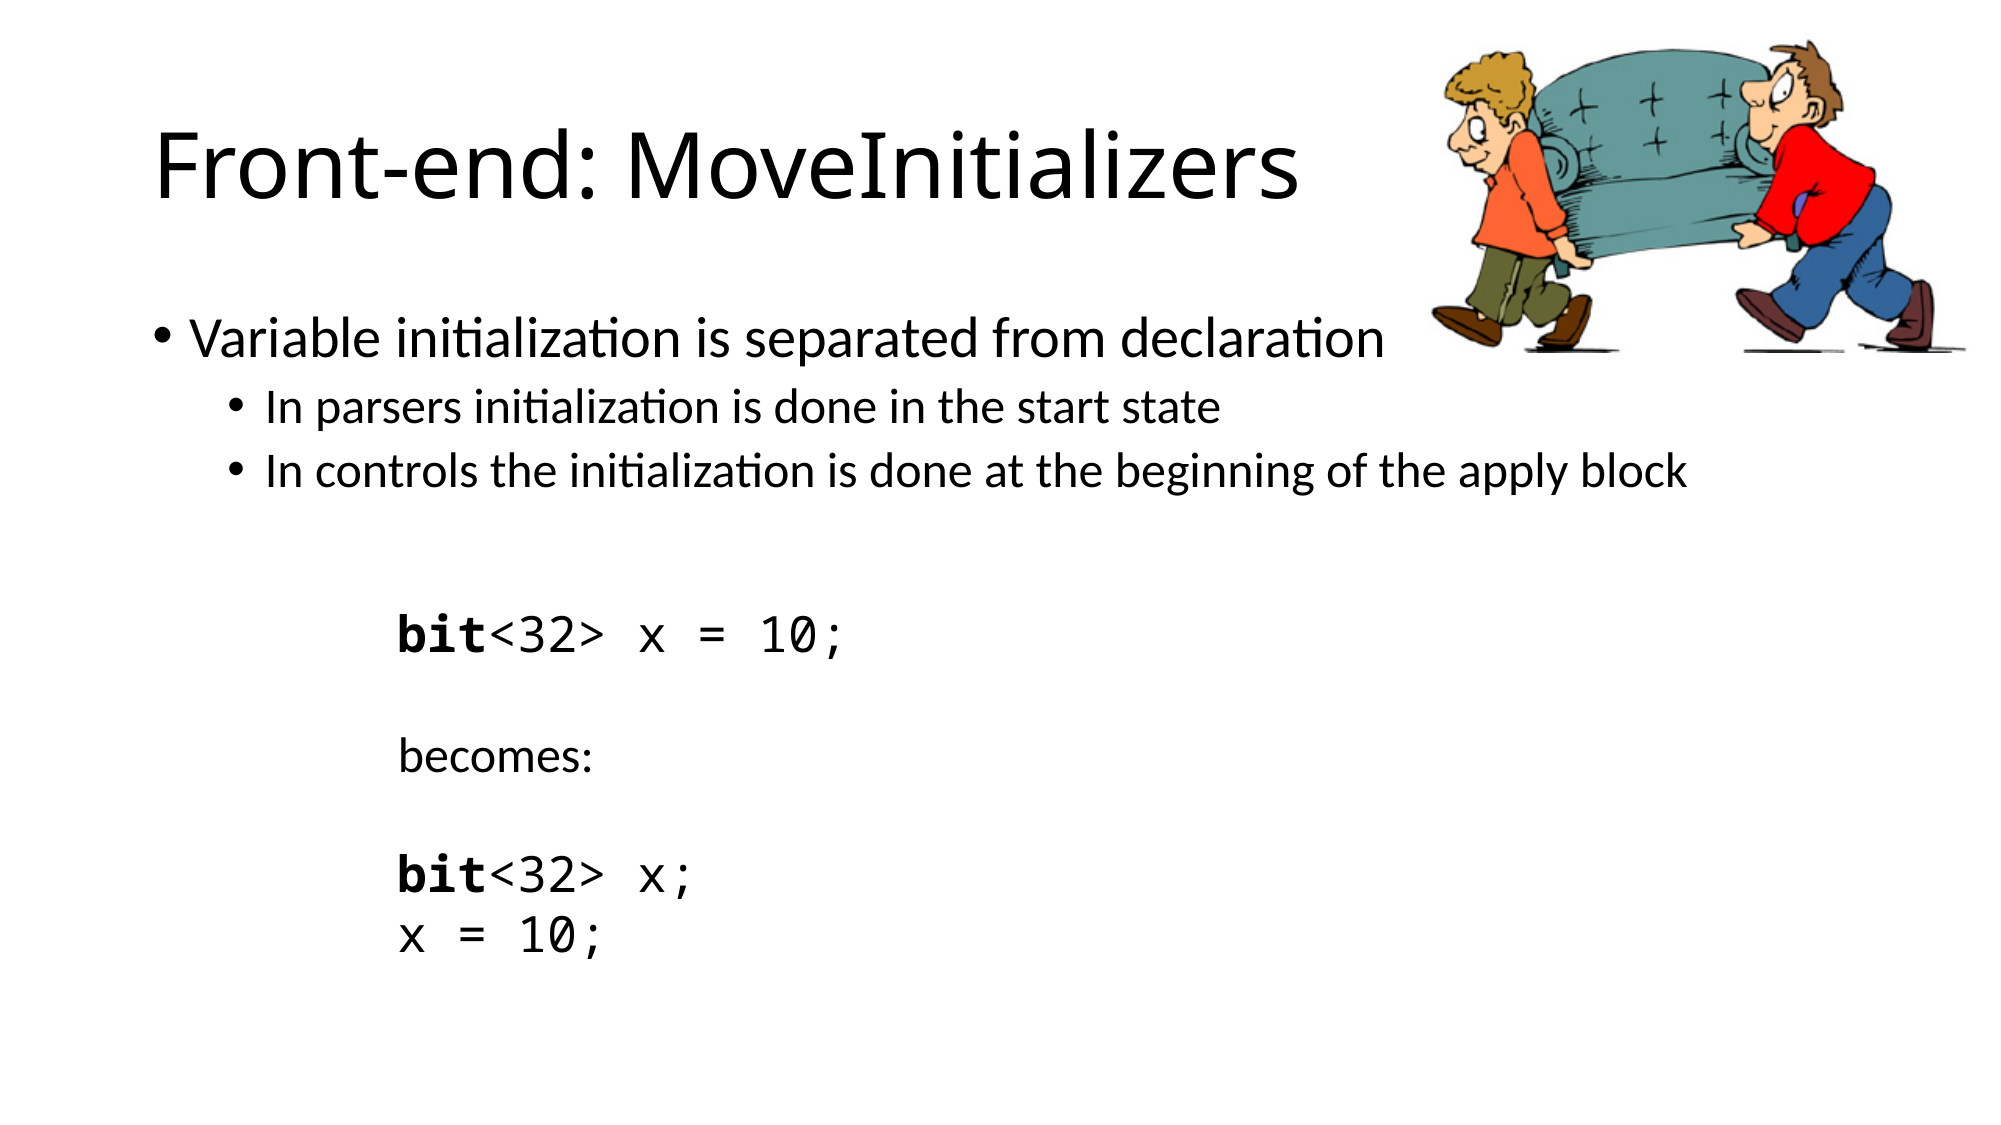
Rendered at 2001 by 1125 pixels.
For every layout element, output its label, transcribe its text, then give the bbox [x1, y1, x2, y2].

list Variable initialization is separated from declaration In parsers initialization is done in the start state In controls the initialization is done at the beginning of the apply block [137, 299, 1863, 1014]
text_box bit<32> x = 10; becomes: bit<32> x; x = 10; [383, 594, 863, 970]
picture [1426, 32, 1974, 353]
title Front-end: MoveInitializers [137, 59, 1426, 278]
